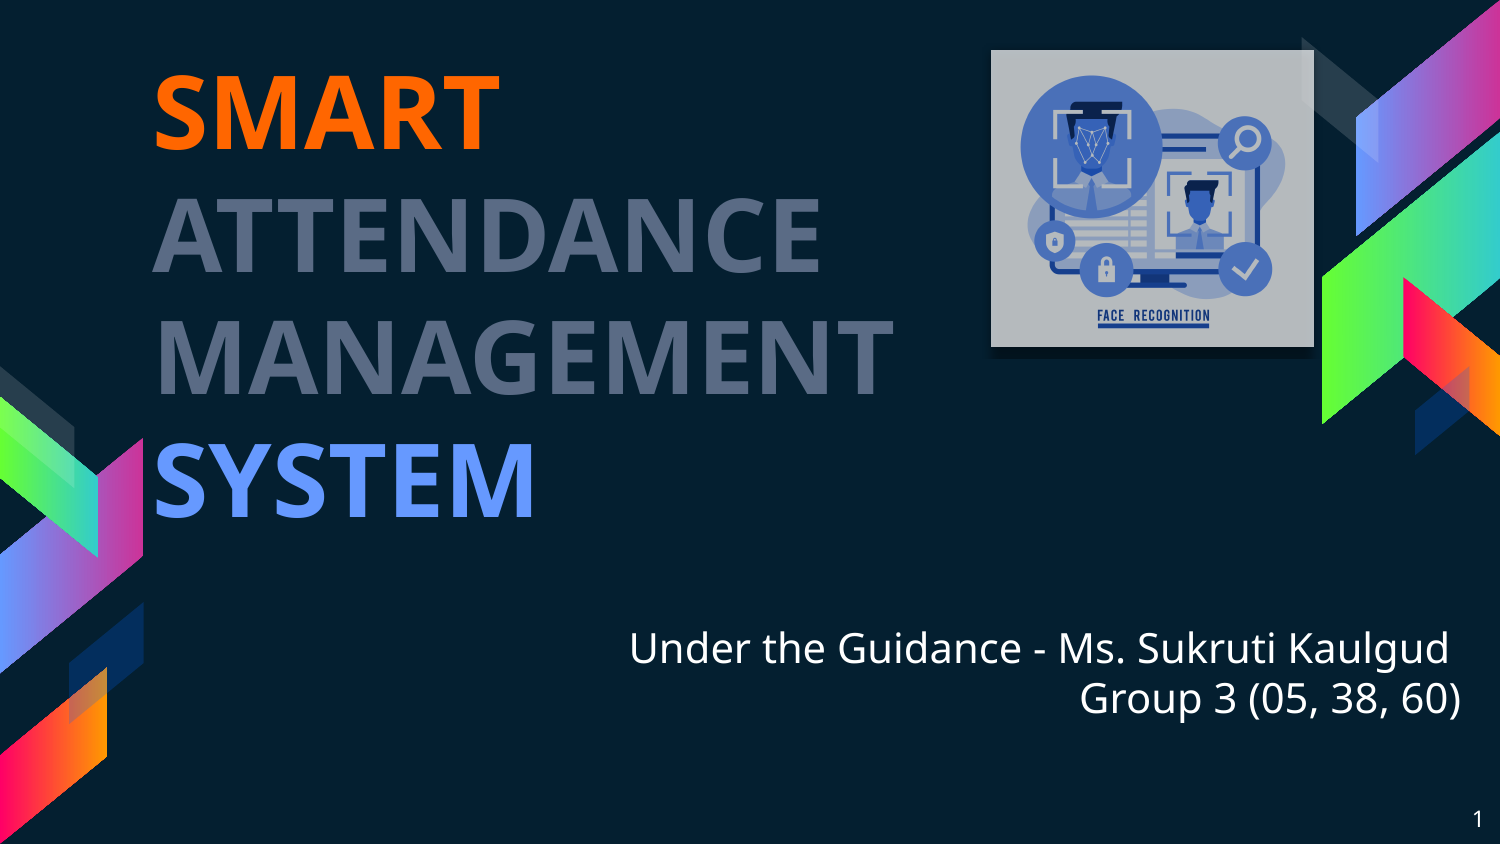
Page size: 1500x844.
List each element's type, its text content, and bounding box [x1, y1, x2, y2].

slide_number ‹#› [1403, 789, 1500, 844]
subtitle Under the Guidance - Ms. Sukruti Kaulgud Group 3 (05, 38, 60) [552, 606, 1477, 736]
picture [991, 49, 1315, 347]
title SMART ATTENDANCE MANAGEMENT SYSTEM [137, 50, 1062, 553]
